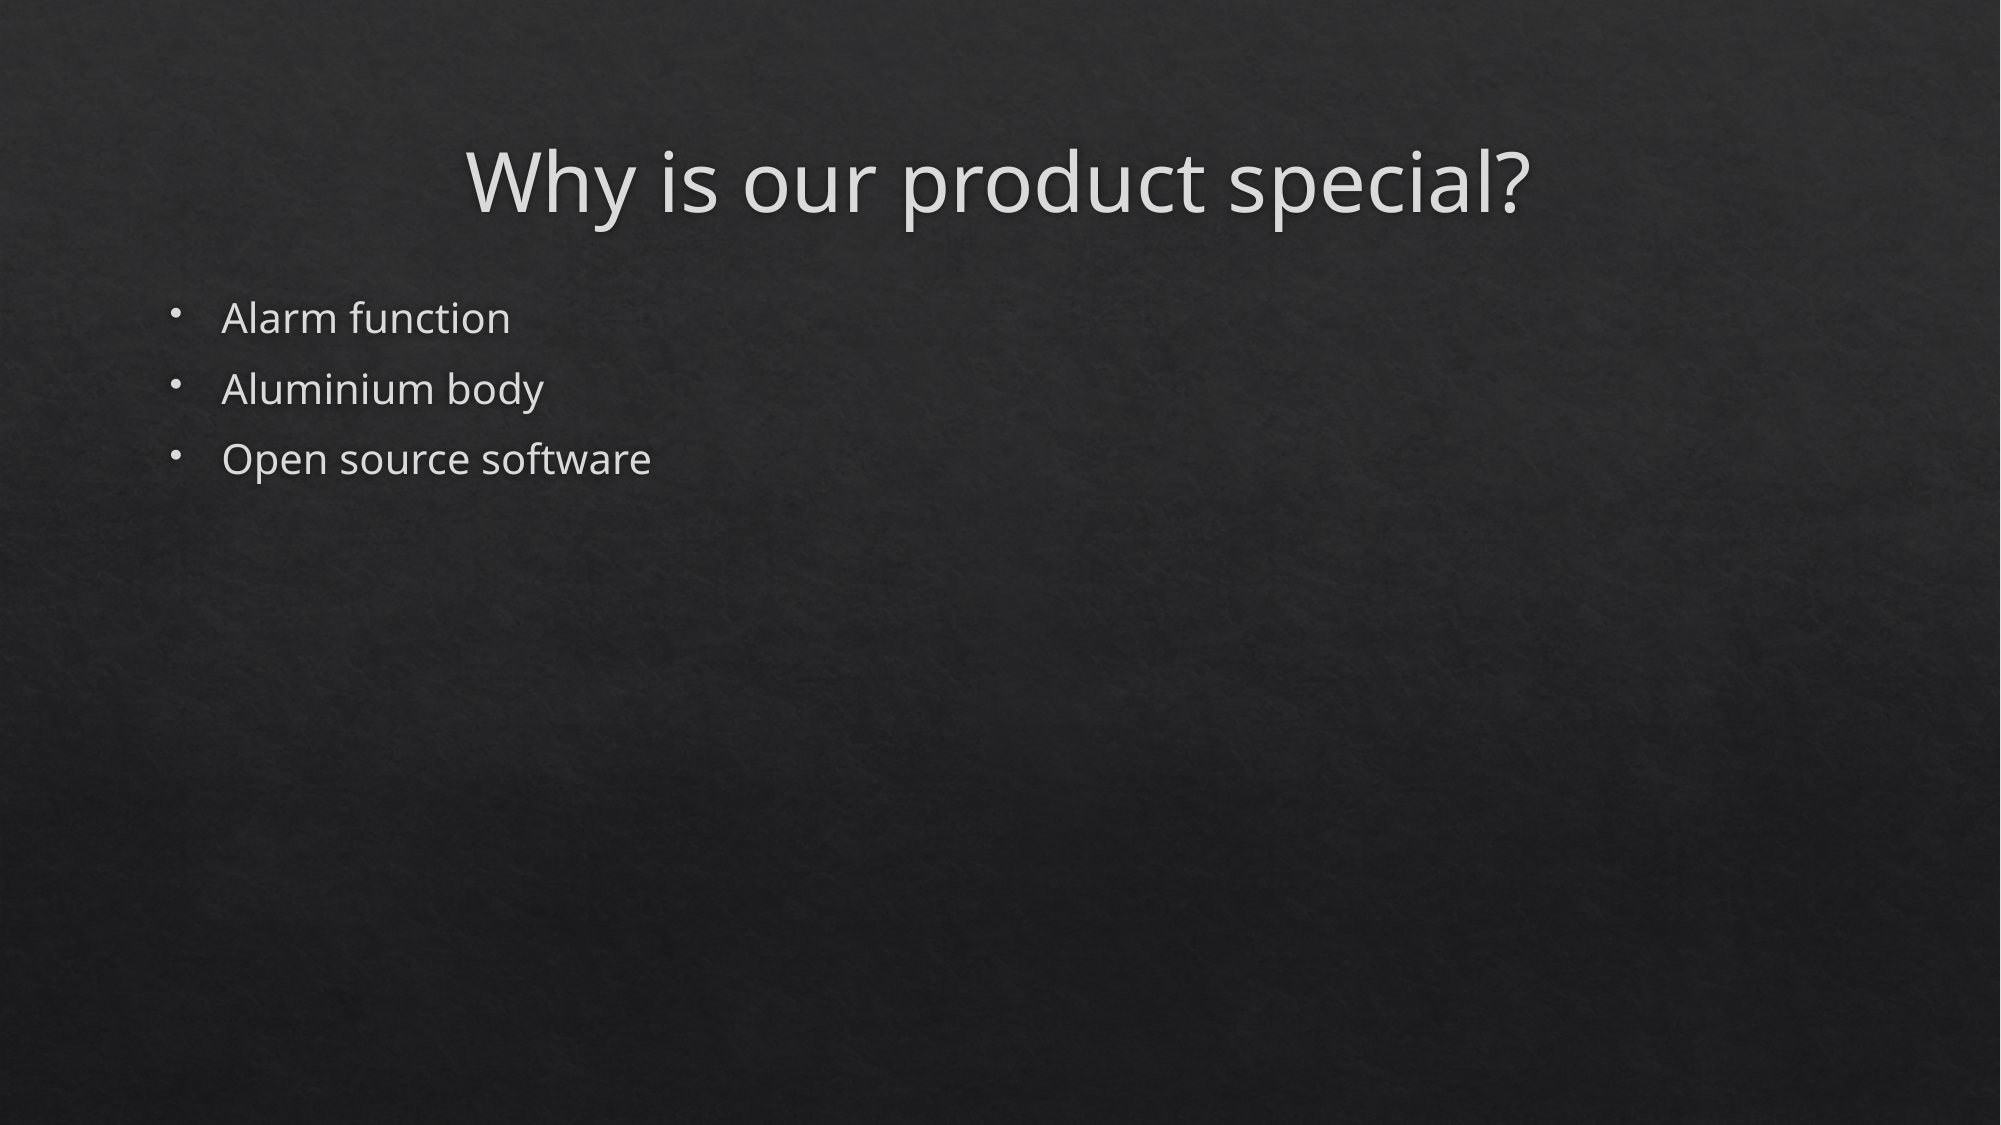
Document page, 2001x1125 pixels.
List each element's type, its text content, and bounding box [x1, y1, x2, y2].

title Why is our product special? [149, 99, 1849, 260]
list Alarm function Aluminium body Open source software [149, 284, 1849, 950]
